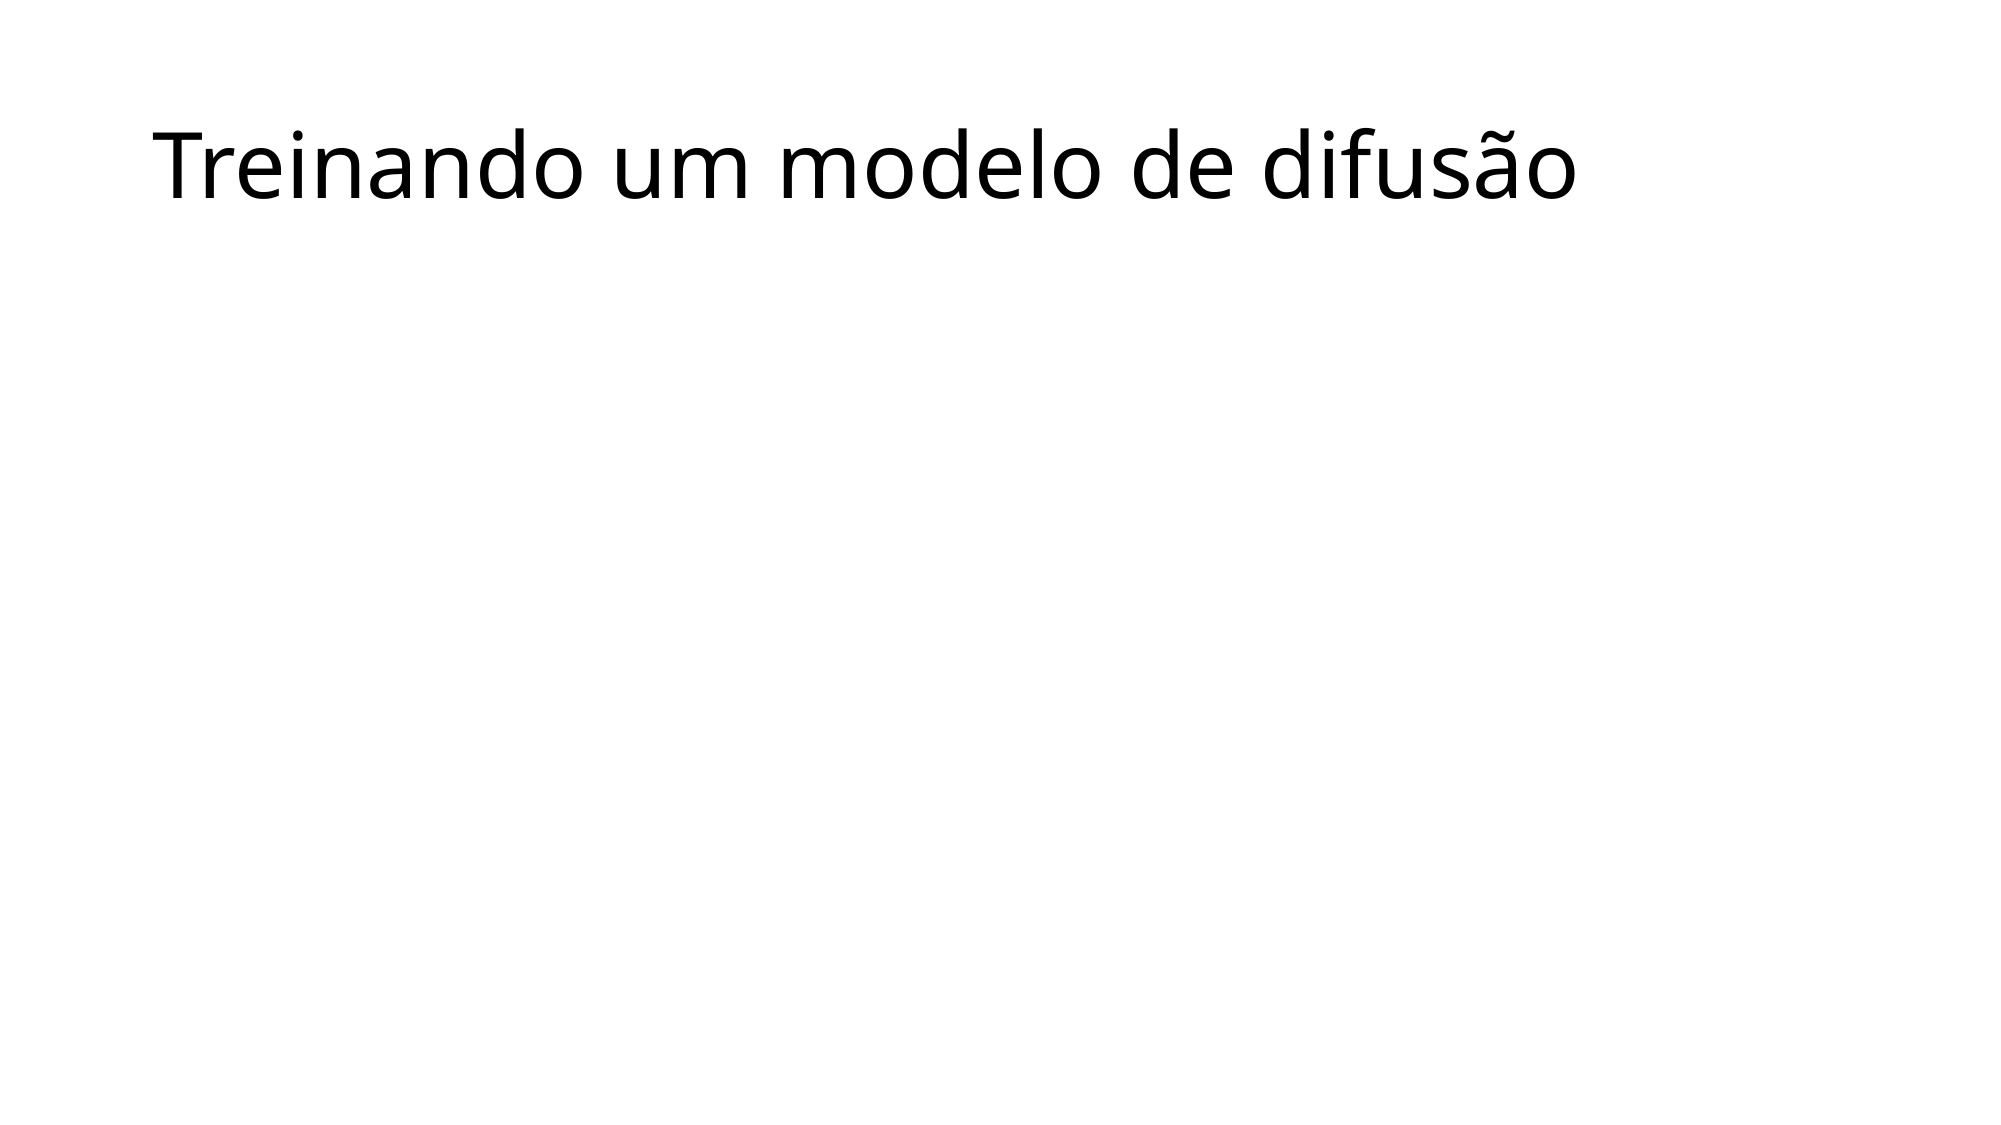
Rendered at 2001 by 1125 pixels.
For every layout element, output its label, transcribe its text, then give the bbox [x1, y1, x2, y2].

title Treinando um modelo de difusão [137, 59, 1863, 278]
